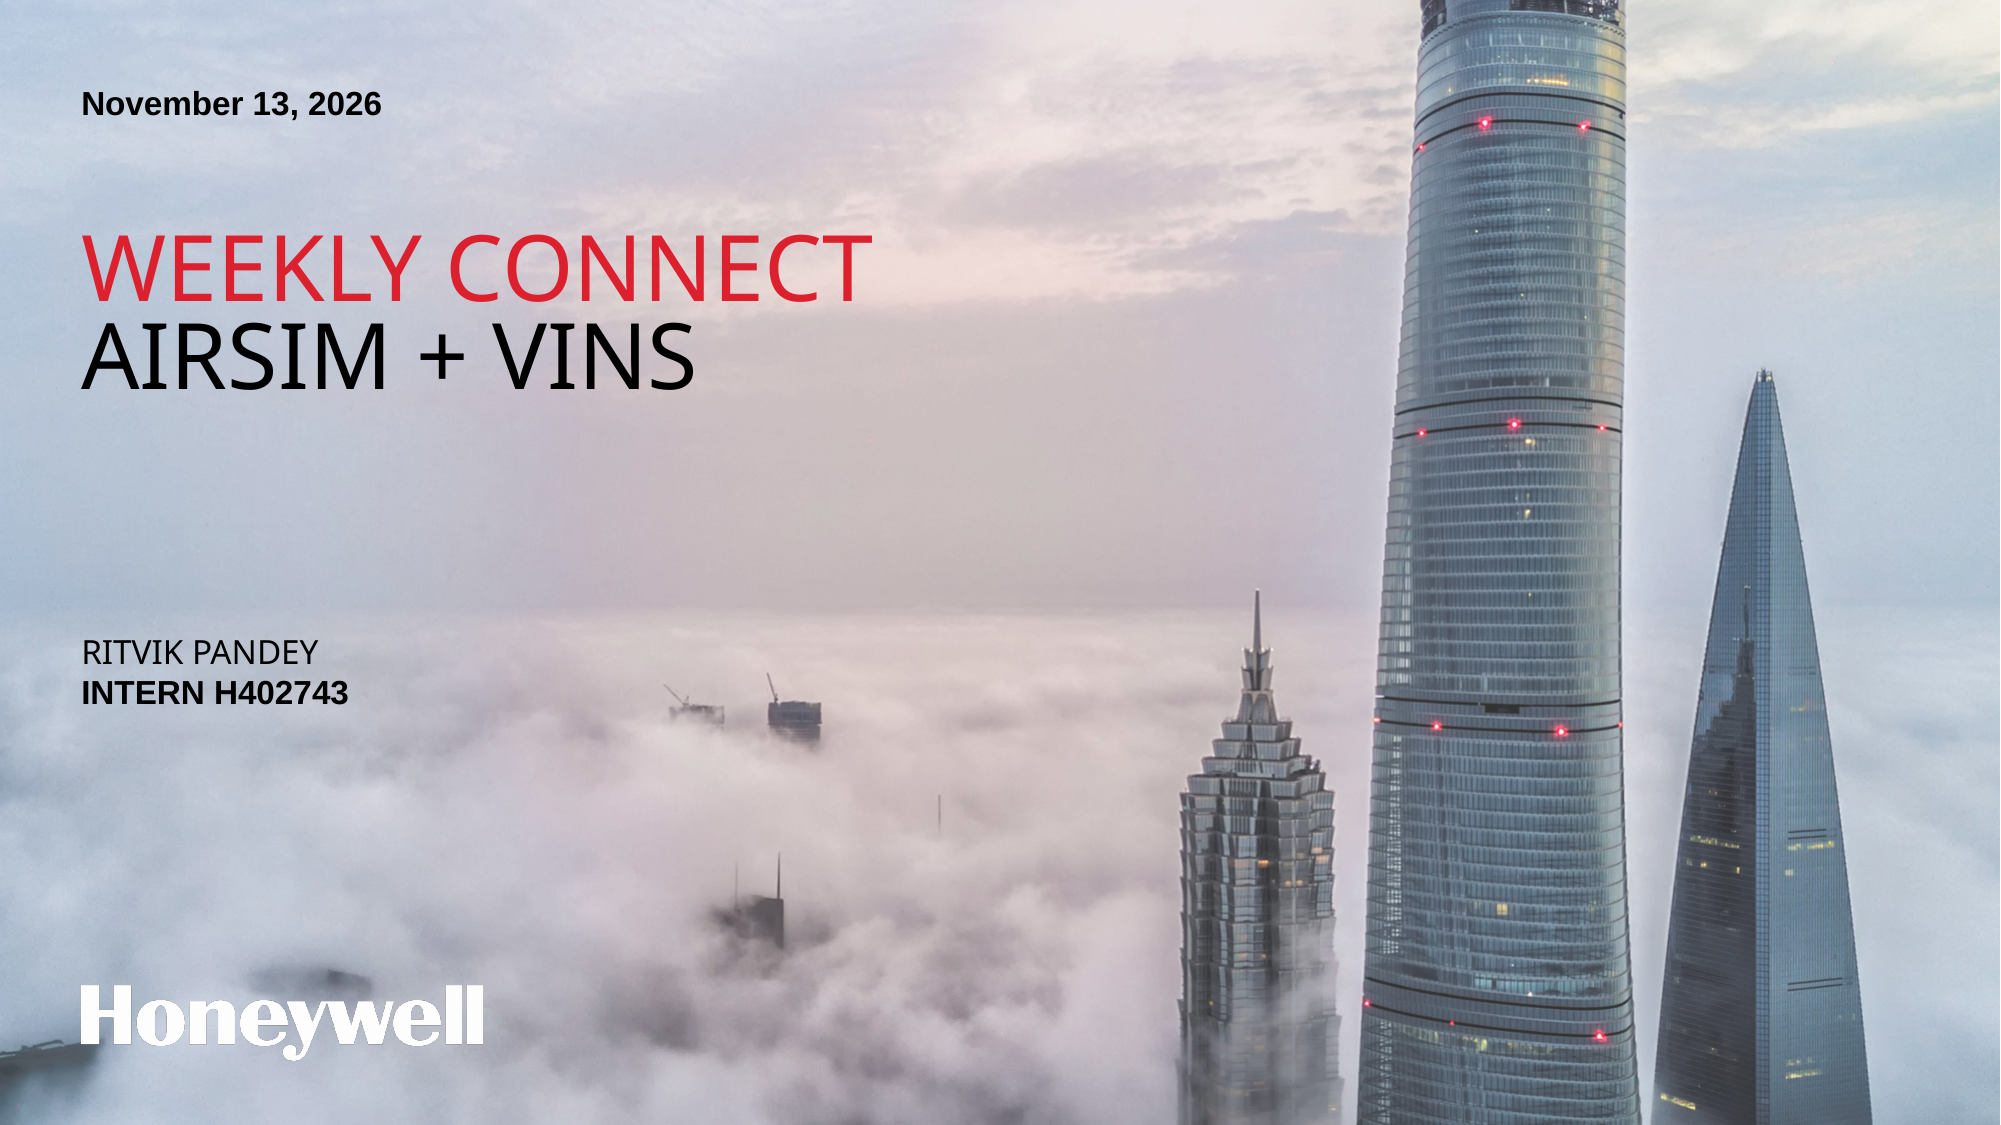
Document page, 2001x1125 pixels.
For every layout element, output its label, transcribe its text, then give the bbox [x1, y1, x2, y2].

title Weekly Connect Airsim + VINS [81, 231, 1101, 563]
picture [81, 985, 483, 1061]
subtitle Ritvik Pandey Intern H402743 [81, 631, 1000, 778]
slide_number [81, 81, 532, 142]
